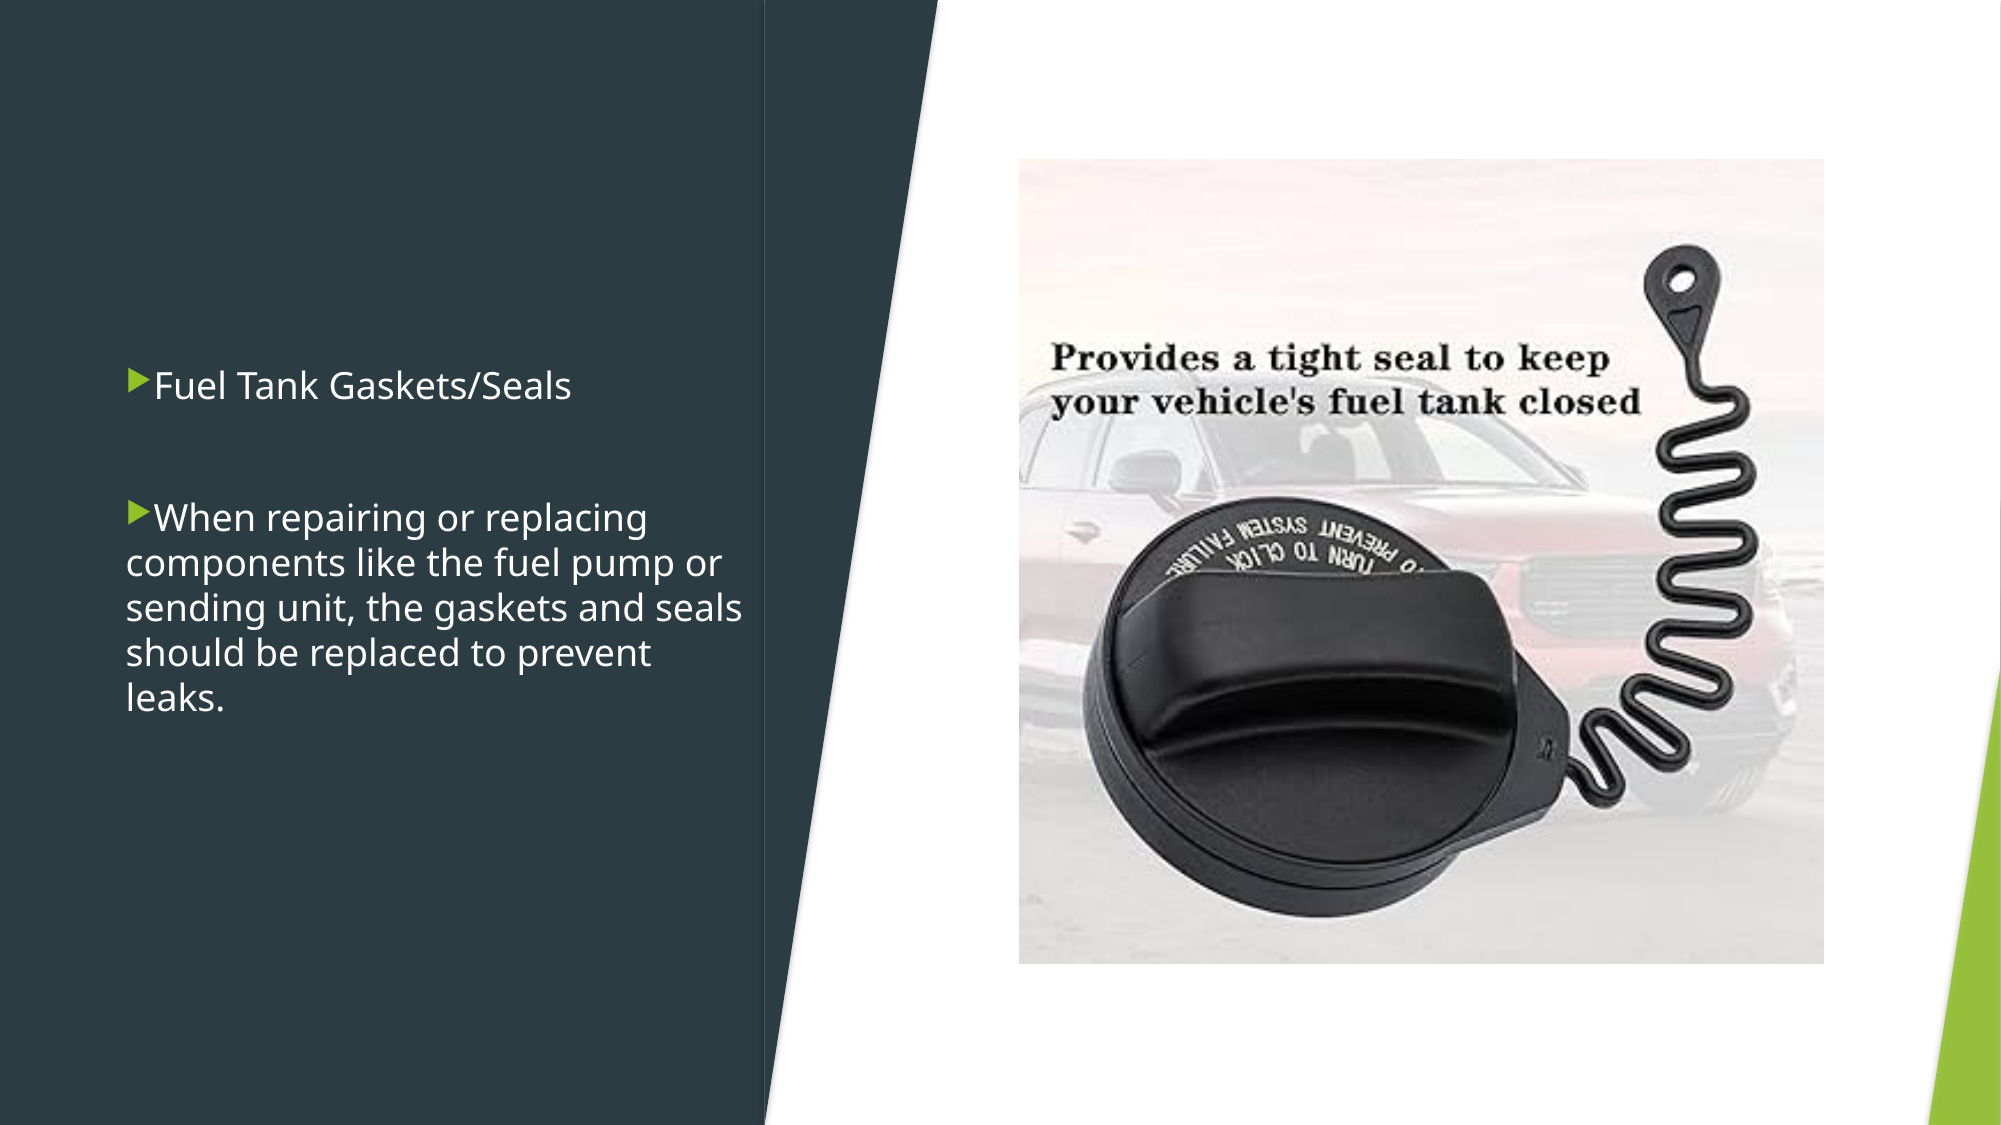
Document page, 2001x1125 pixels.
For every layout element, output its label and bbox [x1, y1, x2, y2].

picture [1019, 158, 1825, 964]
text_box [0, 0, 2000, 1125]
